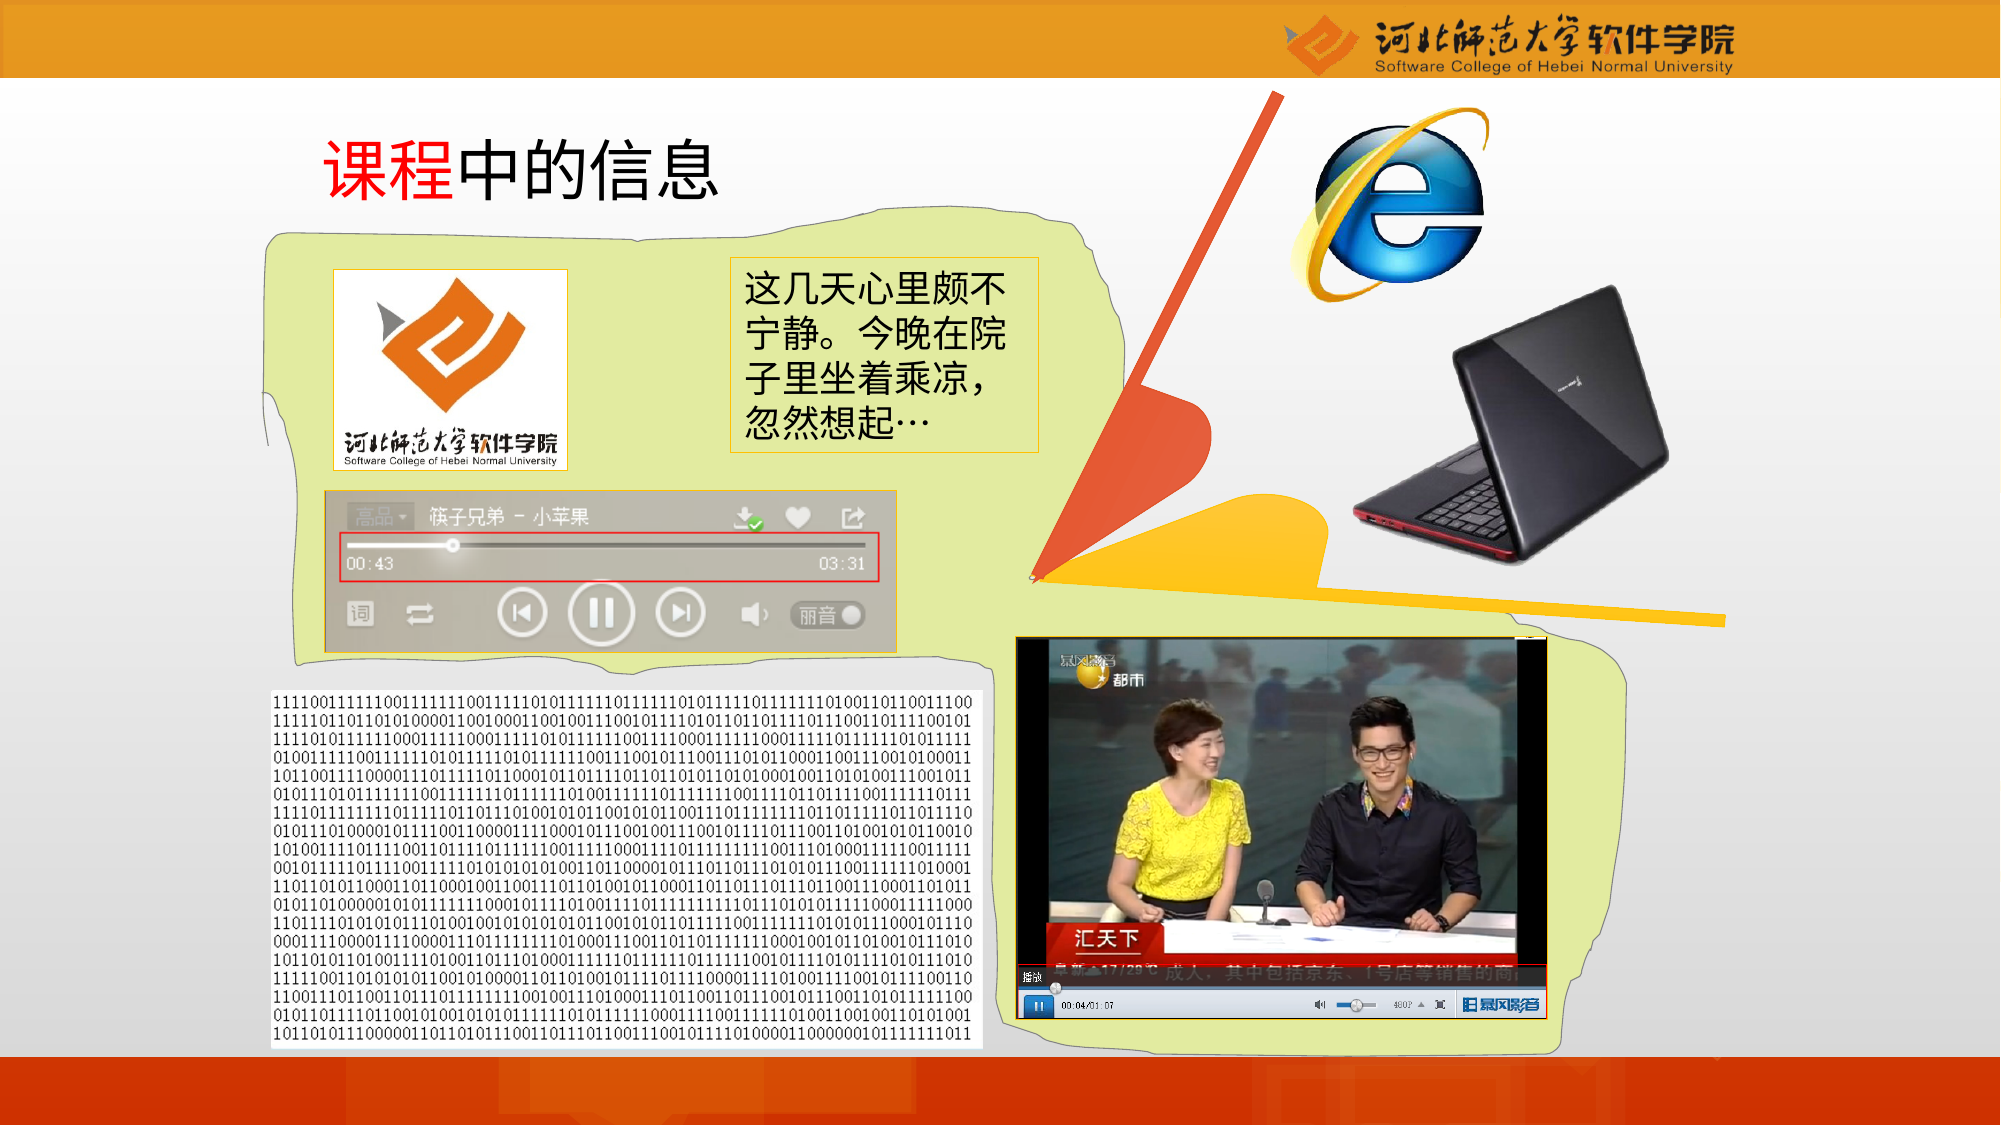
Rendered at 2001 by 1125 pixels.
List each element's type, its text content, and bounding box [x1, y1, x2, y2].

text_box [249, 78, 1750, 1057]
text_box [261, 206, 1627, 1057]
text_box 课程中的信息 [307, 121, 894, 206]
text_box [1278, 4, 1750, 79]
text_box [1032, 85, 1729, 633]
